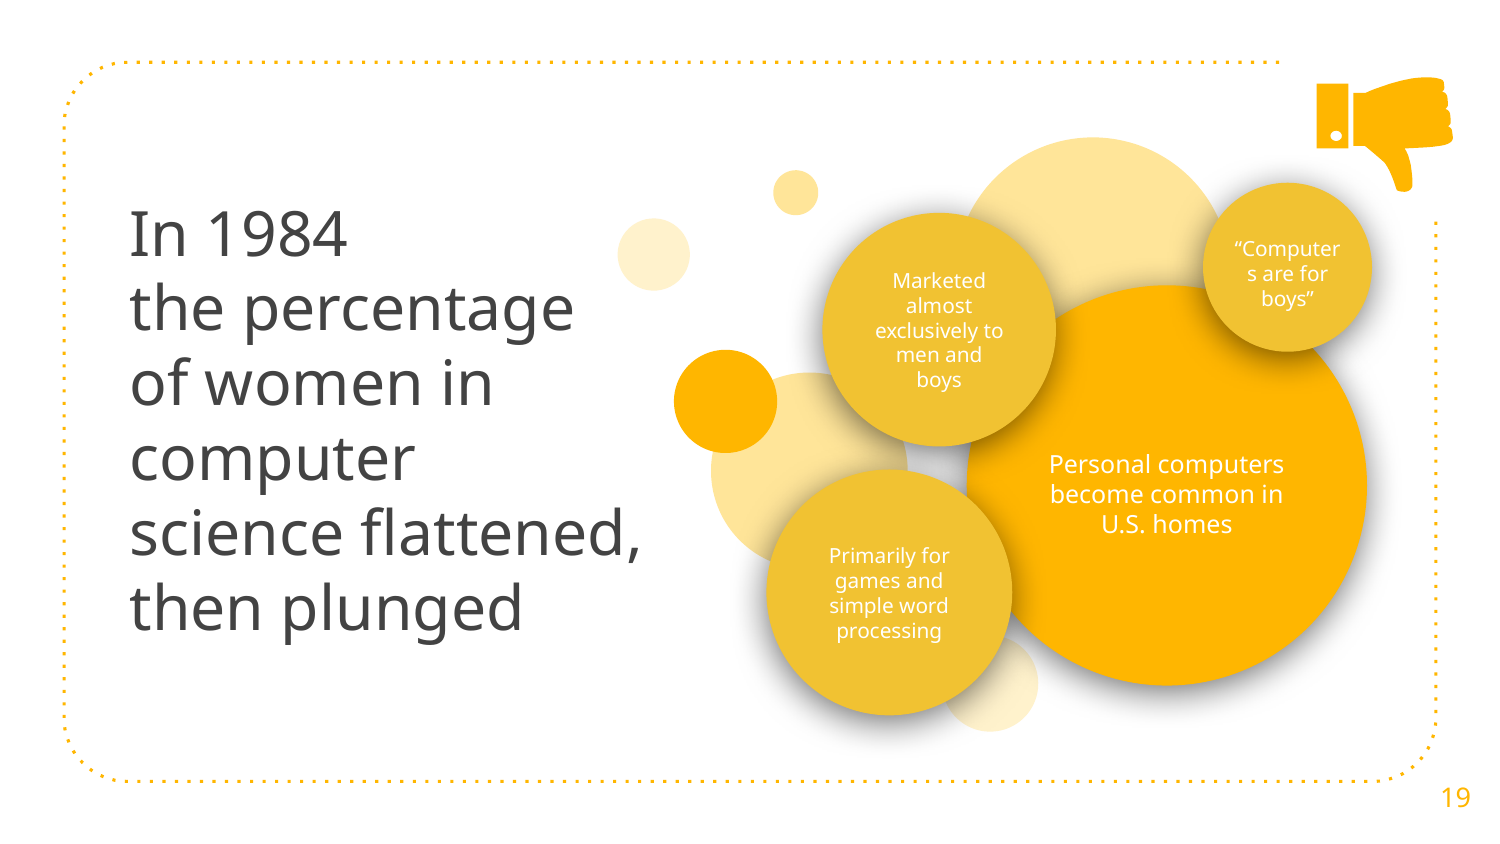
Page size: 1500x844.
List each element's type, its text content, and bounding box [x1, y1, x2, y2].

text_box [766, 469, 1013, 716]
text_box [1202, 182, 1373, 352]
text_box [607, 98, 1270, 746]
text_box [822, 212, 1057, 447]
slide_number ‹#› [1411, 753, 1500, 844]
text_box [1316, 77, 1454, 193]
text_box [966, 285, 1368, 686]
title In 1984 the percentage of women in computer science flattened, then plunged [114, 178, 602, 320]
